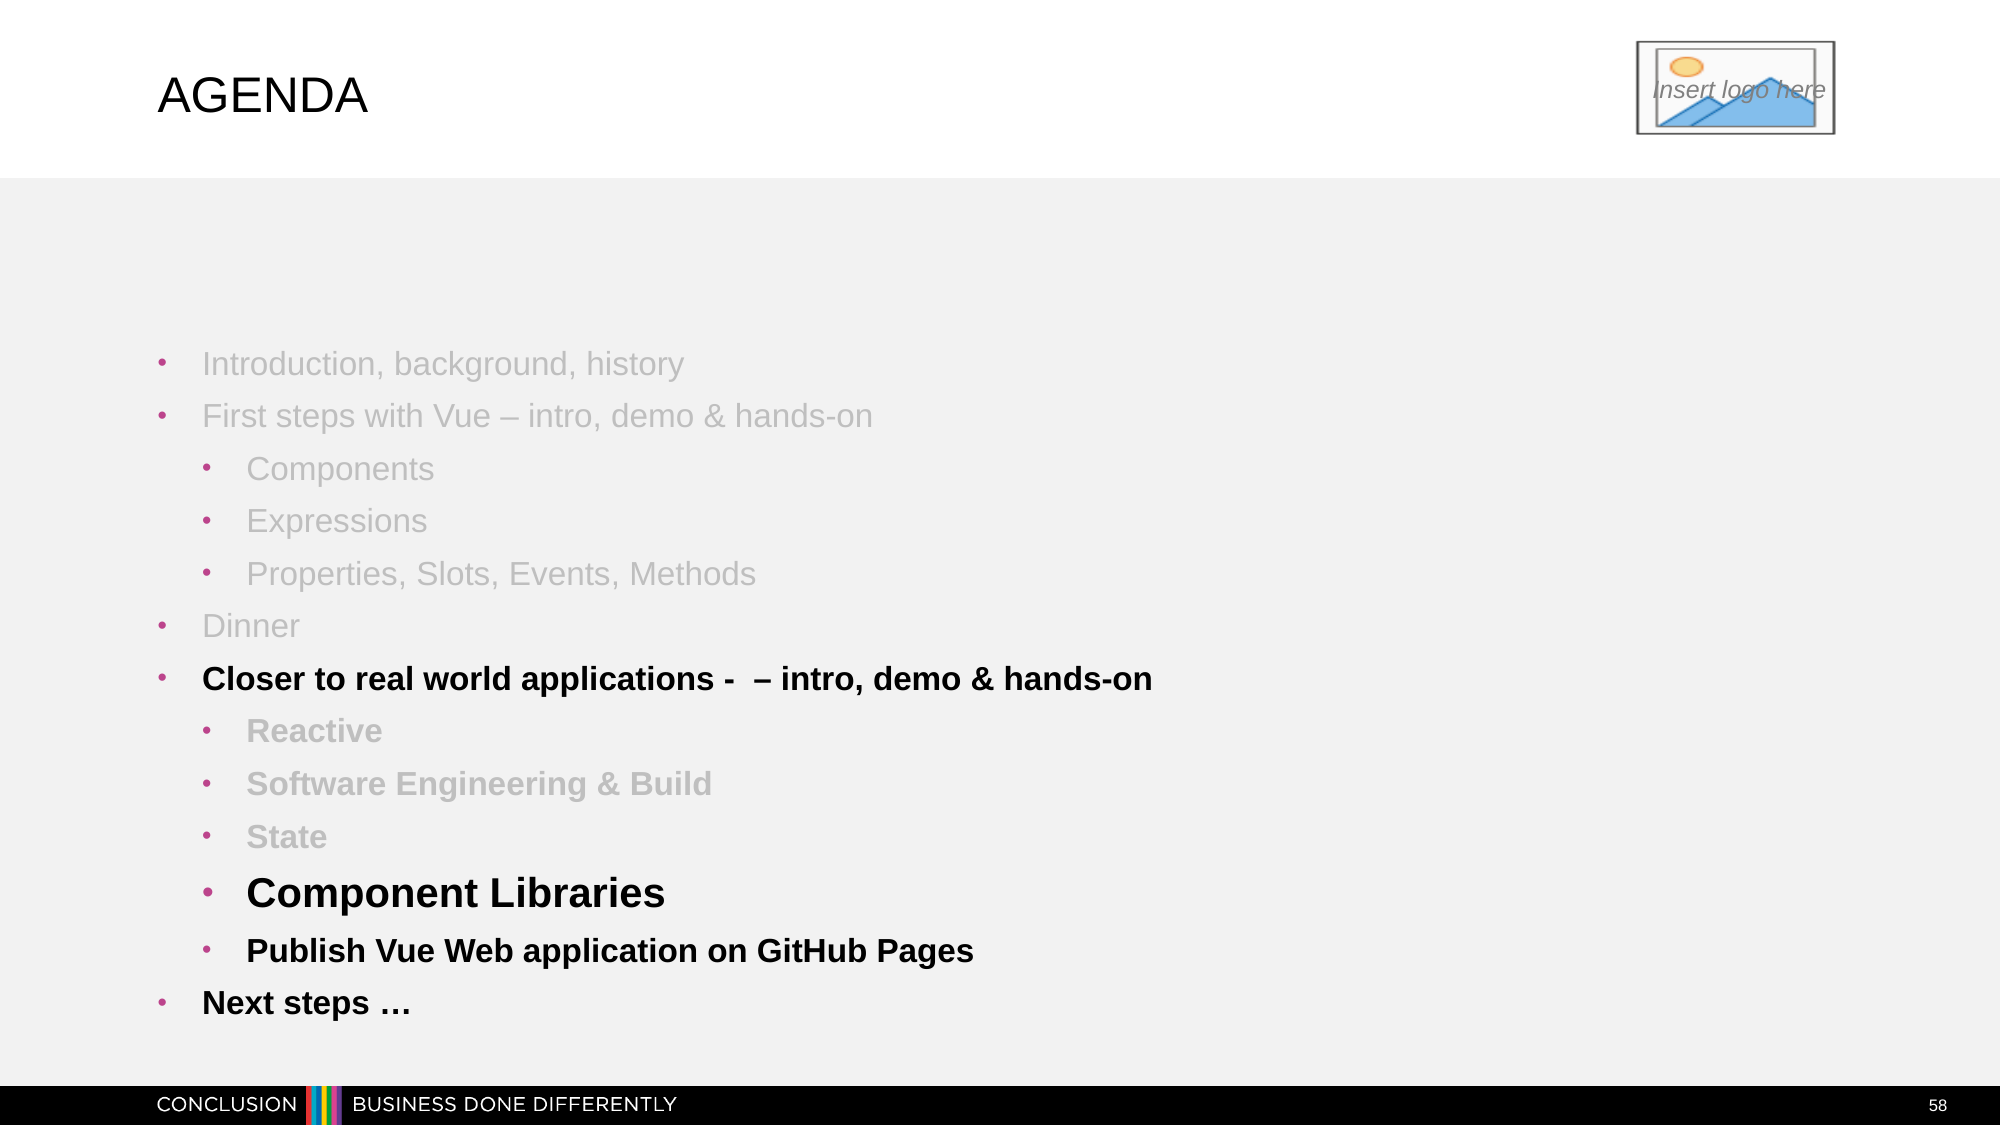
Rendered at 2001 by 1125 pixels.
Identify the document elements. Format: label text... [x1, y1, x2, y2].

list Introduction, background, history First steps with Vue – intro, demo & hands-on Components Expressions Properties, Slots, Events, Methods Dinner Closer to real world applications - – intro, demo & hands-on Reactive Software Engineering & Build State Component Libraries Publish Vue Web application on GitHub Pages Next steps … [157, 243, 1843, 1125]
slide_number 58 [1915, 1094, 1948, 1119]
picture [1630, 37, 1843, 139]
picture [0, 1086, 157, 1125]
picture [1843, 1086, 2000, 1125]
title AGenda [157, 74, 1404, 114]
